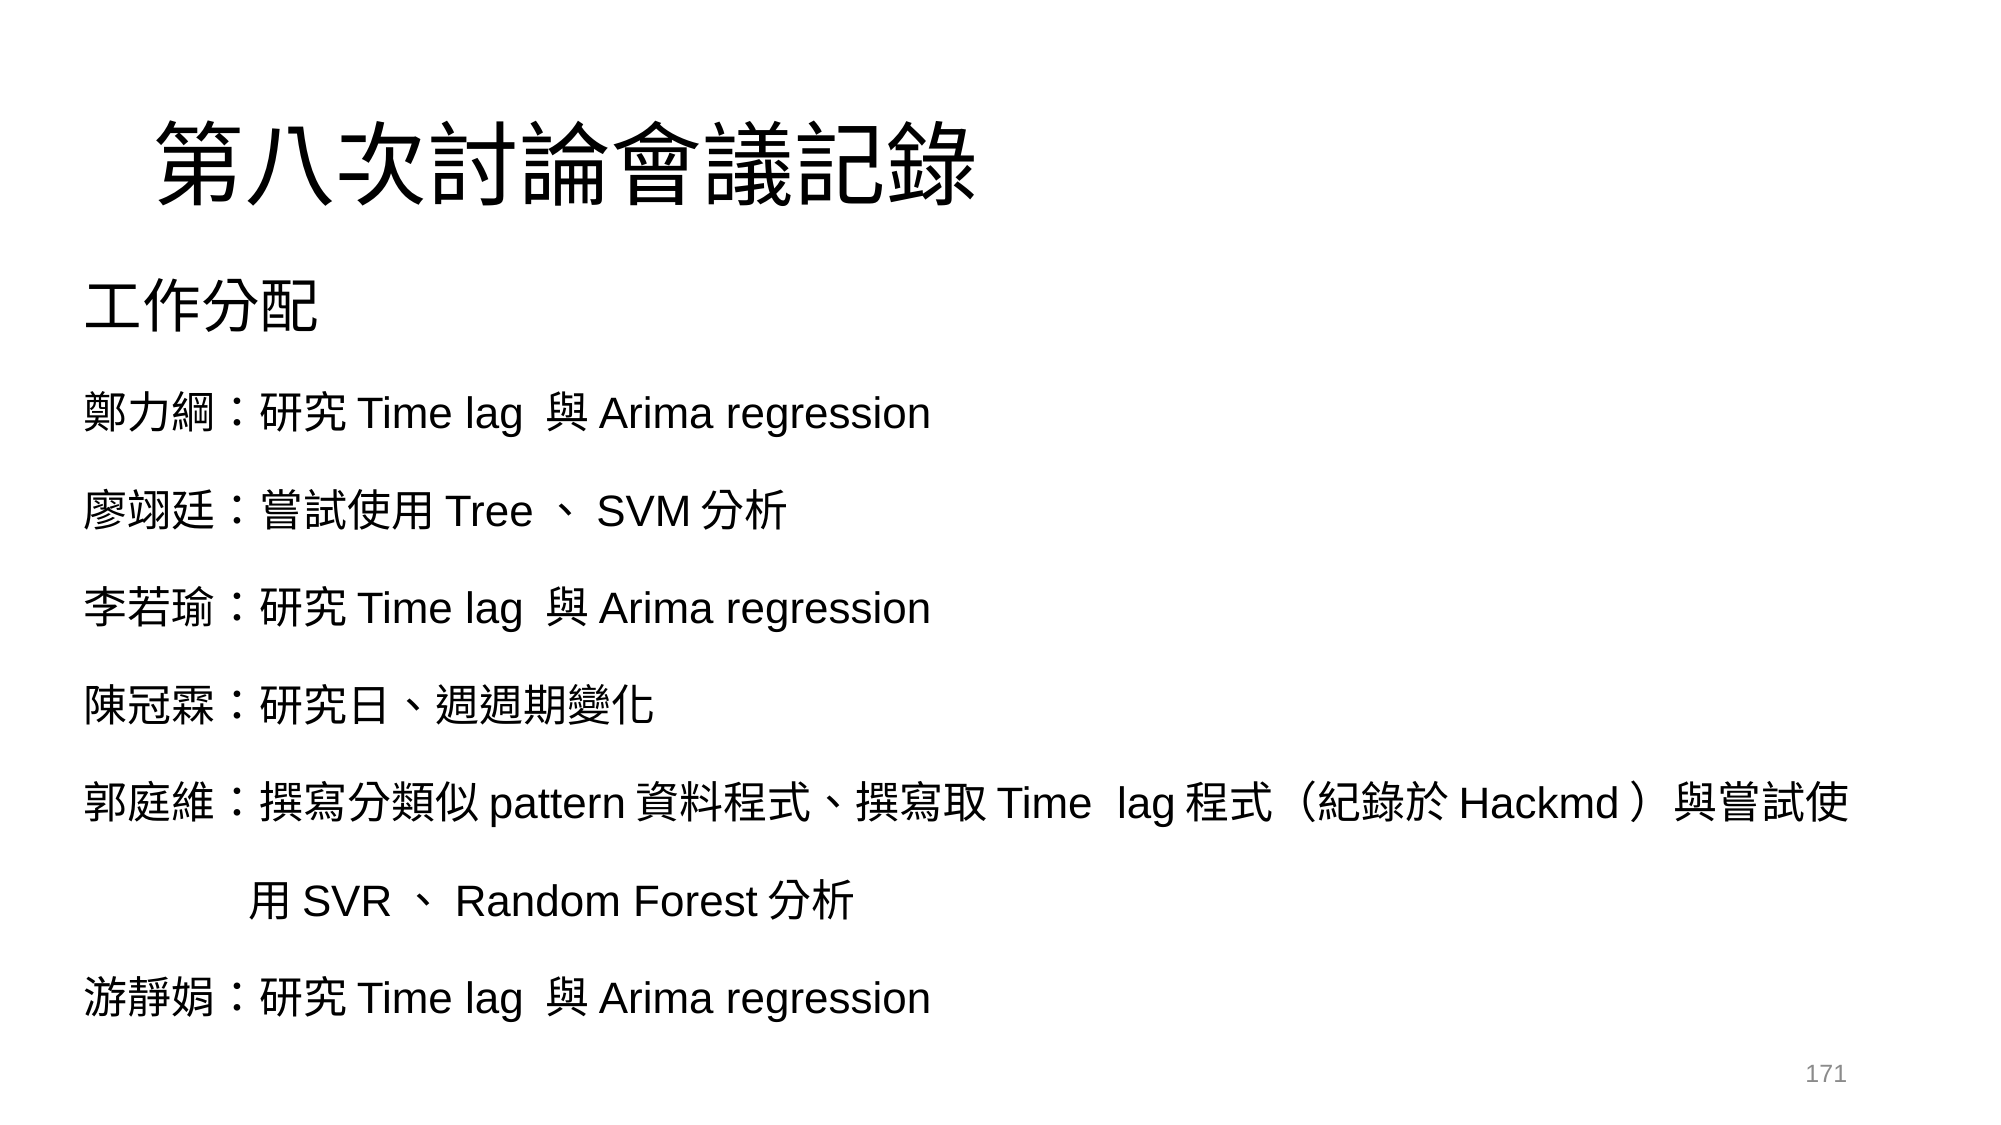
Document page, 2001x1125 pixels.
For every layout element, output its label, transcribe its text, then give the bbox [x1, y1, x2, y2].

title 第八次討論會議記錄 [137, 59, 1863, 269]
slide_number 171 [1412, 1042, 1863, 1103]
list 工作分配 鄭力綱：研究Time lag 與Arima regression 廖翊廷：嘗試使用Tree、SVM分析 李若瑜：研究Time lag 與Arima regression 陳冠霖：研究日、週週期變化 郭庭維：撰寫分類似pattern資料程式、撰寫取Time lag程式（紀錄於Hackmd）與嘗試使 用SVR、Random Forest分析 游靜娟：研究Time lag 與Arima regression [68, 269, 1932, 1035]
